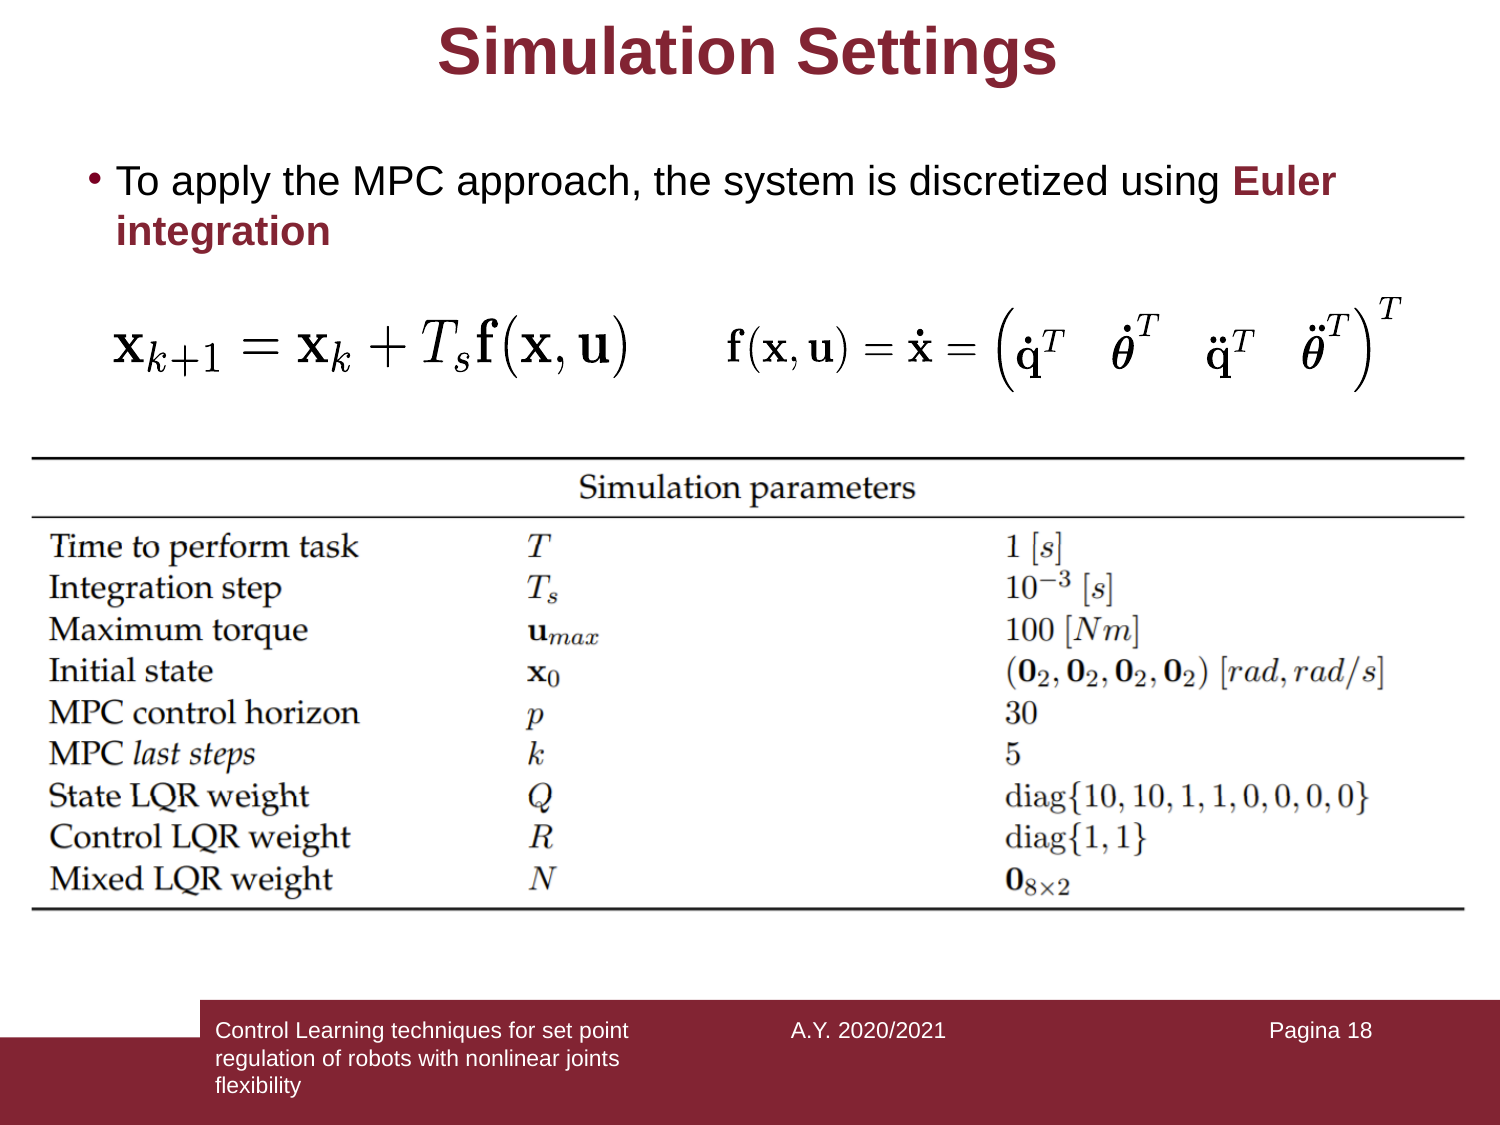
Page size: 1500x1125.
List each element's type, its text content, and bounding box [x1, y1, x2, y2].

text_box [113, 315, 626, 379]
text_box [727, 296, 1402, 393]
title Simulation Settings [17, 0, 1480, 89]
slide_number A.Y. 2020/2021 [712, 1008, 1025, 1084]
picture [17, 438, 1480, 920]
text_box To apply the MPC approach, the system is discretized using Euler integration [72, 145, 1428, 376]
slide_number Pagina 18 [1074, 1008, 1388, 1084]
footer Control Learning techniques for set point regulation of robots with nonlinear joints flexibility [200, 1008, 675, 1084]
